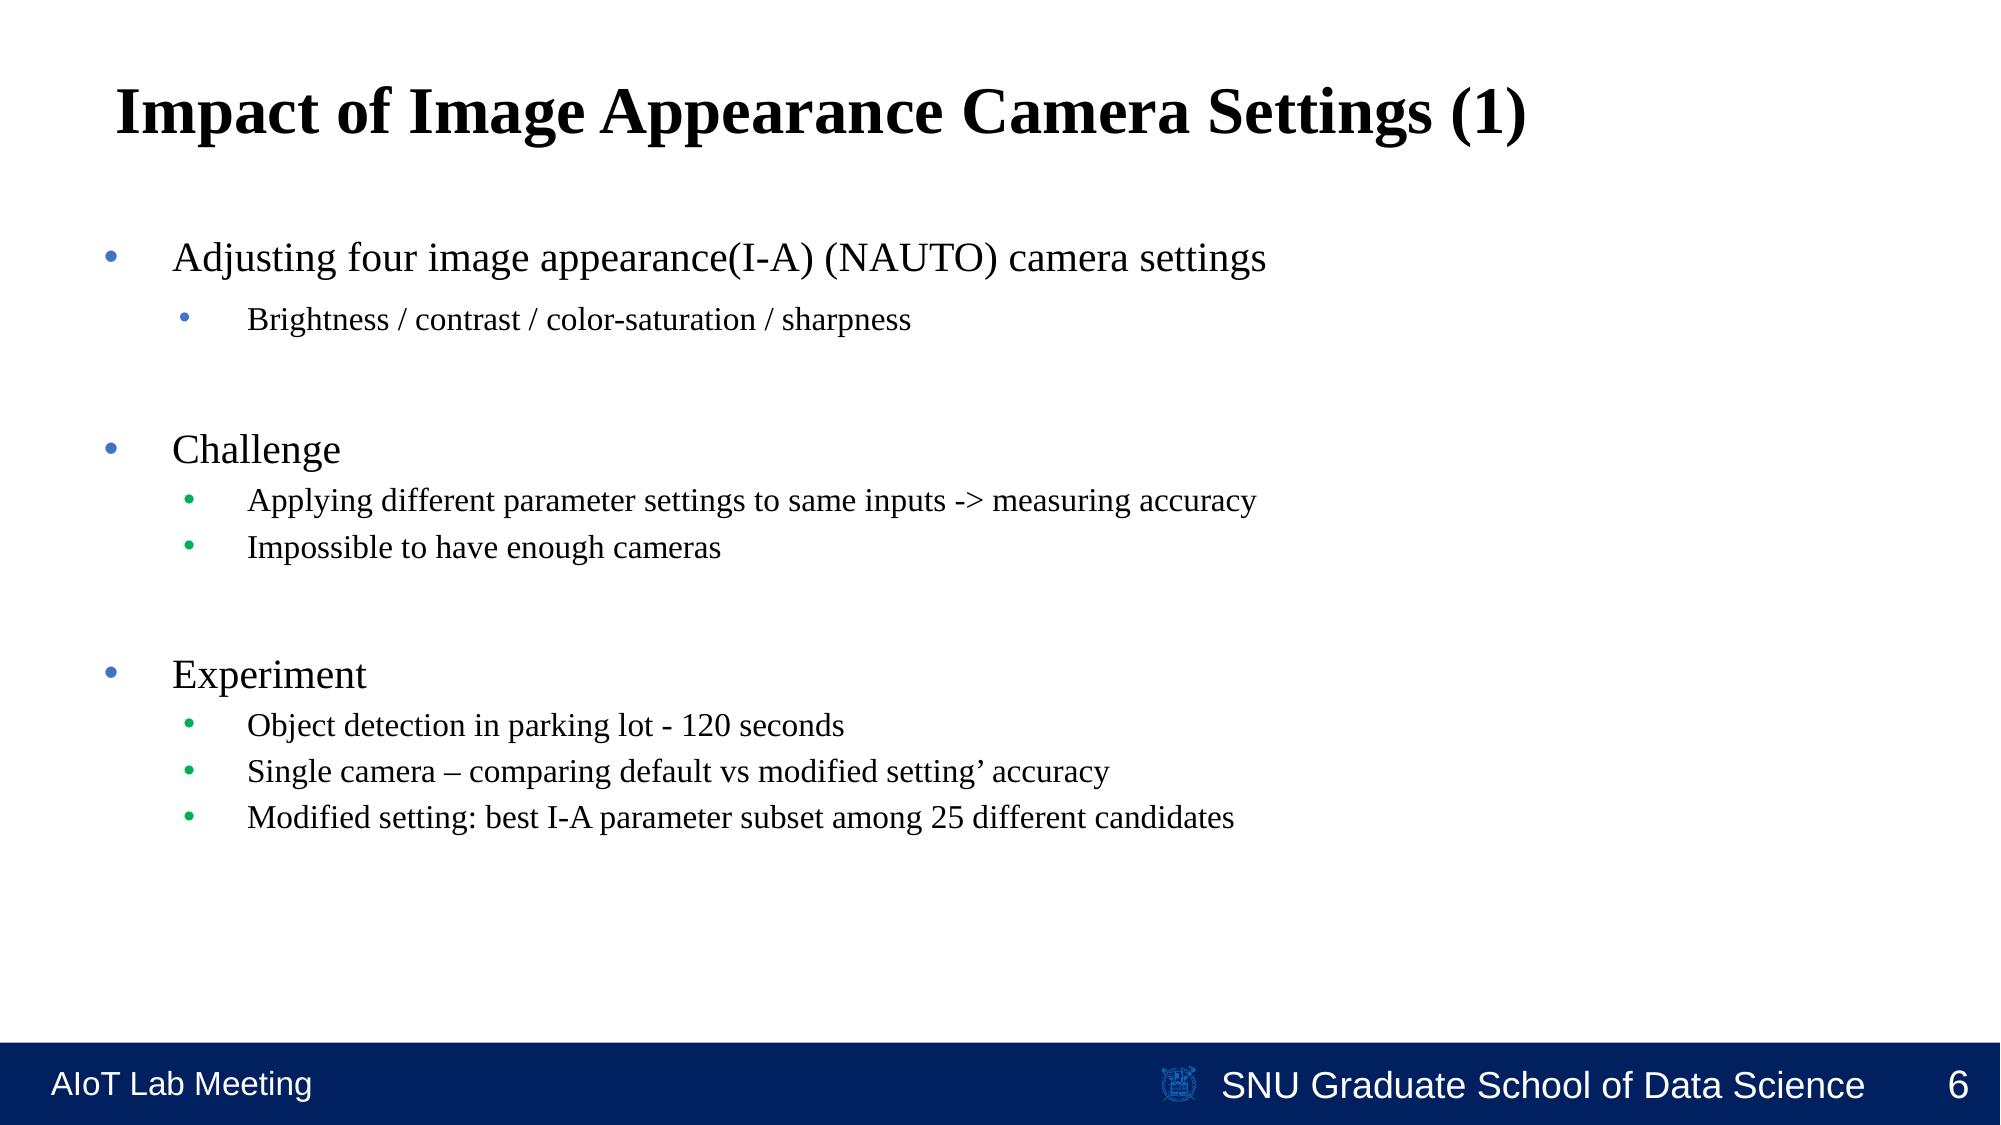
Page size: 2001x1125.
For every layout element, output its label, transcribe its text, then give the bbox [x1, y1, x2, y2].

picture [1161, 1063, 1197, 1105]
list Adjusting four image appearance(I-A) (NAUTO) camera settings Brightness / contrast / color-saturation / sharpness Challenge Applying different parameter settings to same inputs -> measuring accuracy Impossible to have enough cameras Experiment Object detection in parking lot - 120 seconds Single camera – comparing default vs modified setting’ accuracy Modified setting: best I-A parameter subset among 25 different candidates [82, 228, 1918, 1059]
title Impact of Image Appearance Camera Settings (1) [100, 39, 1826, 184]
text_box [20, 1054, 517, 1111]
